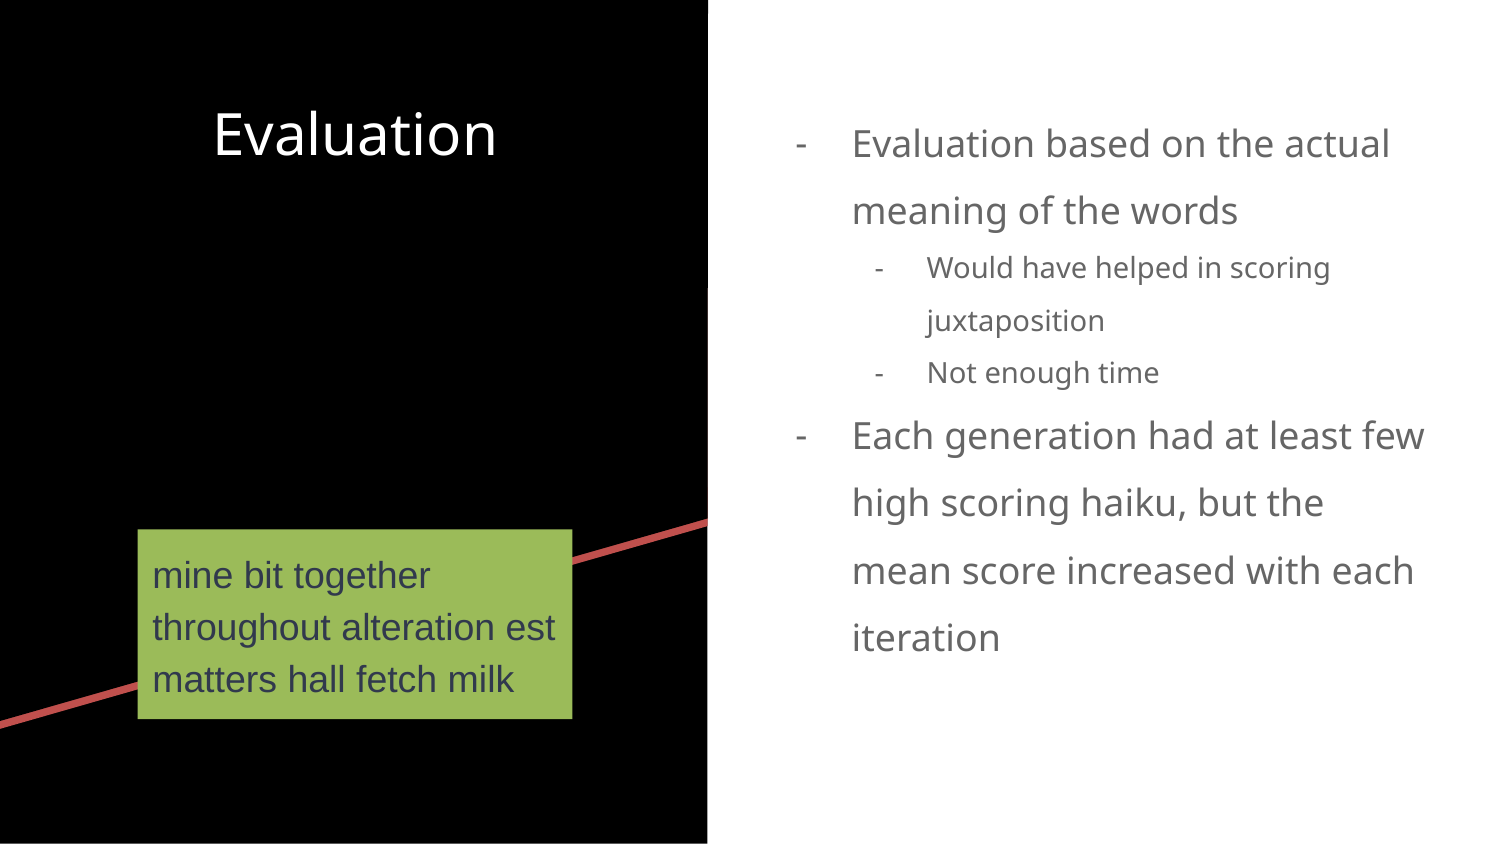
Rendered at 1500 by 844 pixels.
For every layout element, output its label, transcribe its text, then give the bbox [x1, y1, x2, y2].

text_box Evaluation [51, 82, 660, 494]
text_box mine bit together throughout alteration est matters hall fetch milk [137, 529, 573, 720]
text_box Evaluation based on the actual meaning of the words Would have helped in scoring juxtaposition Not enough time Each generation had at least few high scoring haiku, but the mean score increased with each iteration [761, 82, 1446, 755]
